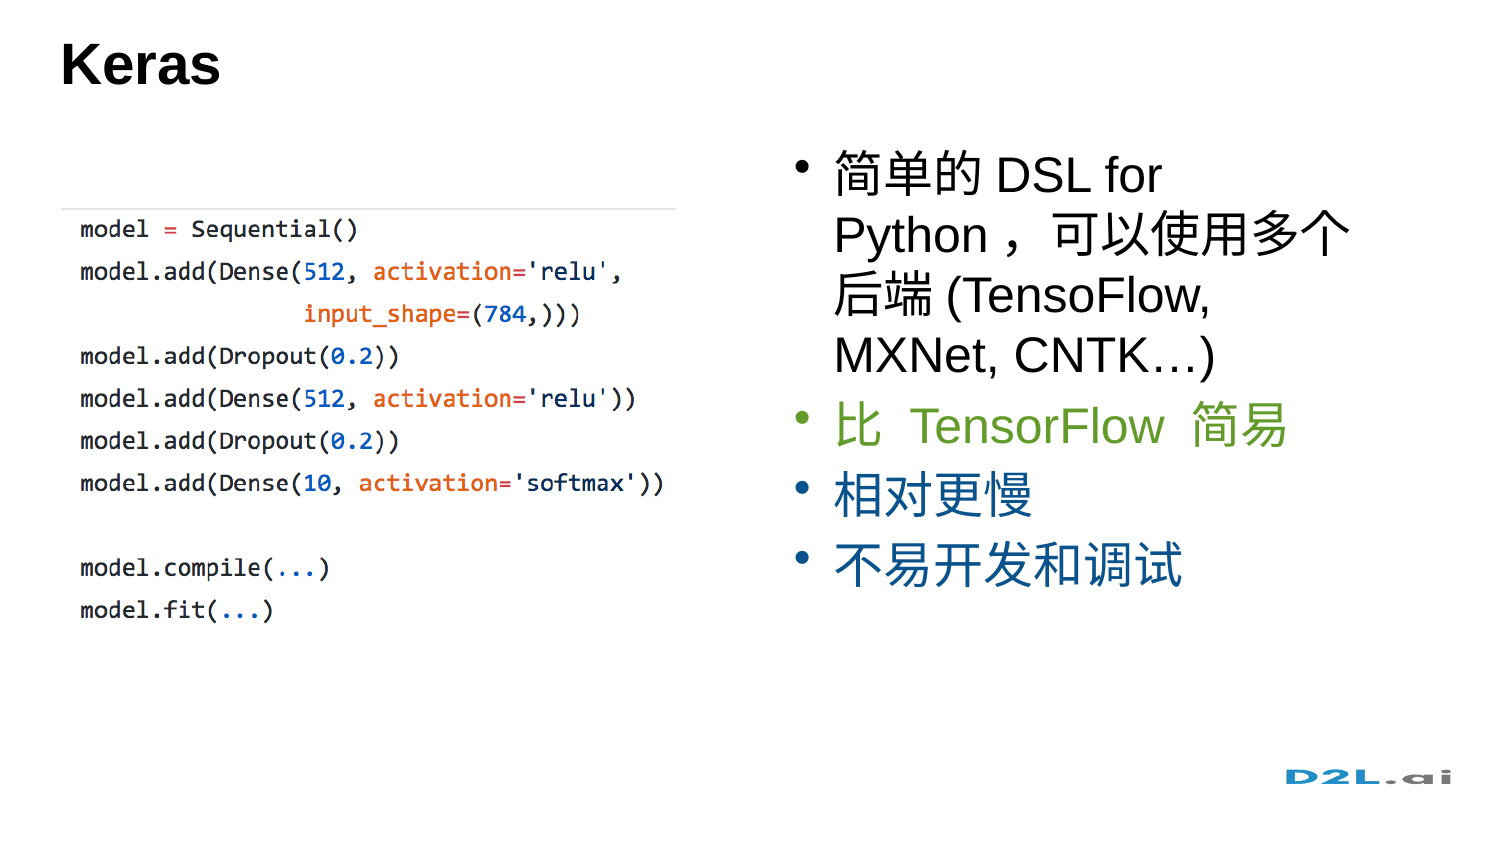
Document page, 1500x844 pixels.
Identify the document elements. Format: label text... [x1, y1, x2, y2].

picture [1284, 745, 1454, 806]
picture [60, 208, 676, 636]
list 简单的DSL for Python，可以使用多个后端(TensoFlow, MXNet, CNTK…) 比 TensorFlow 简易 相对更慢 不易开发和调试 [785, 134, 1385, 719]
title Keras [52, 18, 1400, 109]
